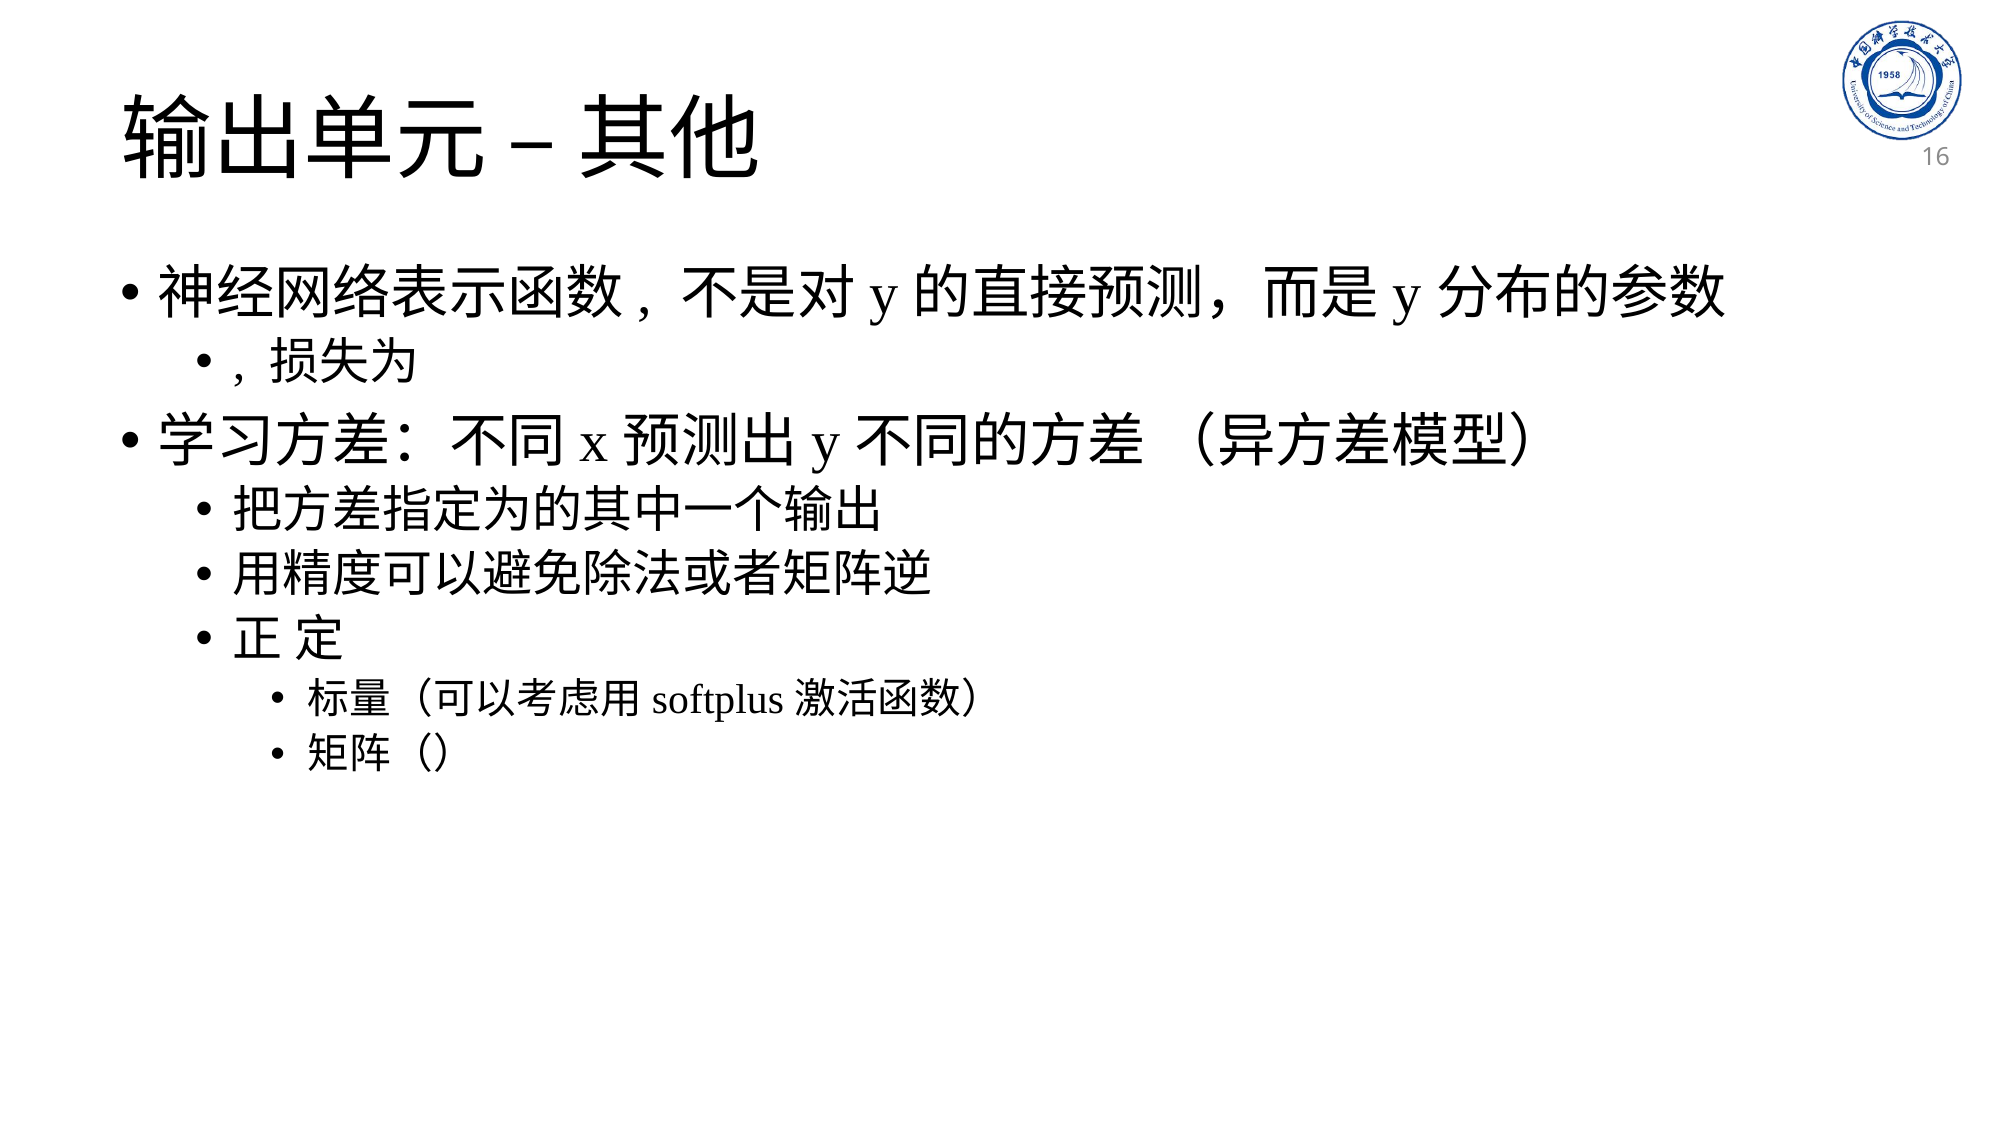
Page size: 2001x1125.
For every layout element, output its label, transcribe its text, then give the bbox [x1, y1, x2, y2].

title 输出单元 – 其他 [105, 59, 1900, 223]
picture [1839, 17, 1965, 127]
slide_number 16 [1514, 127, 1965, 188]
